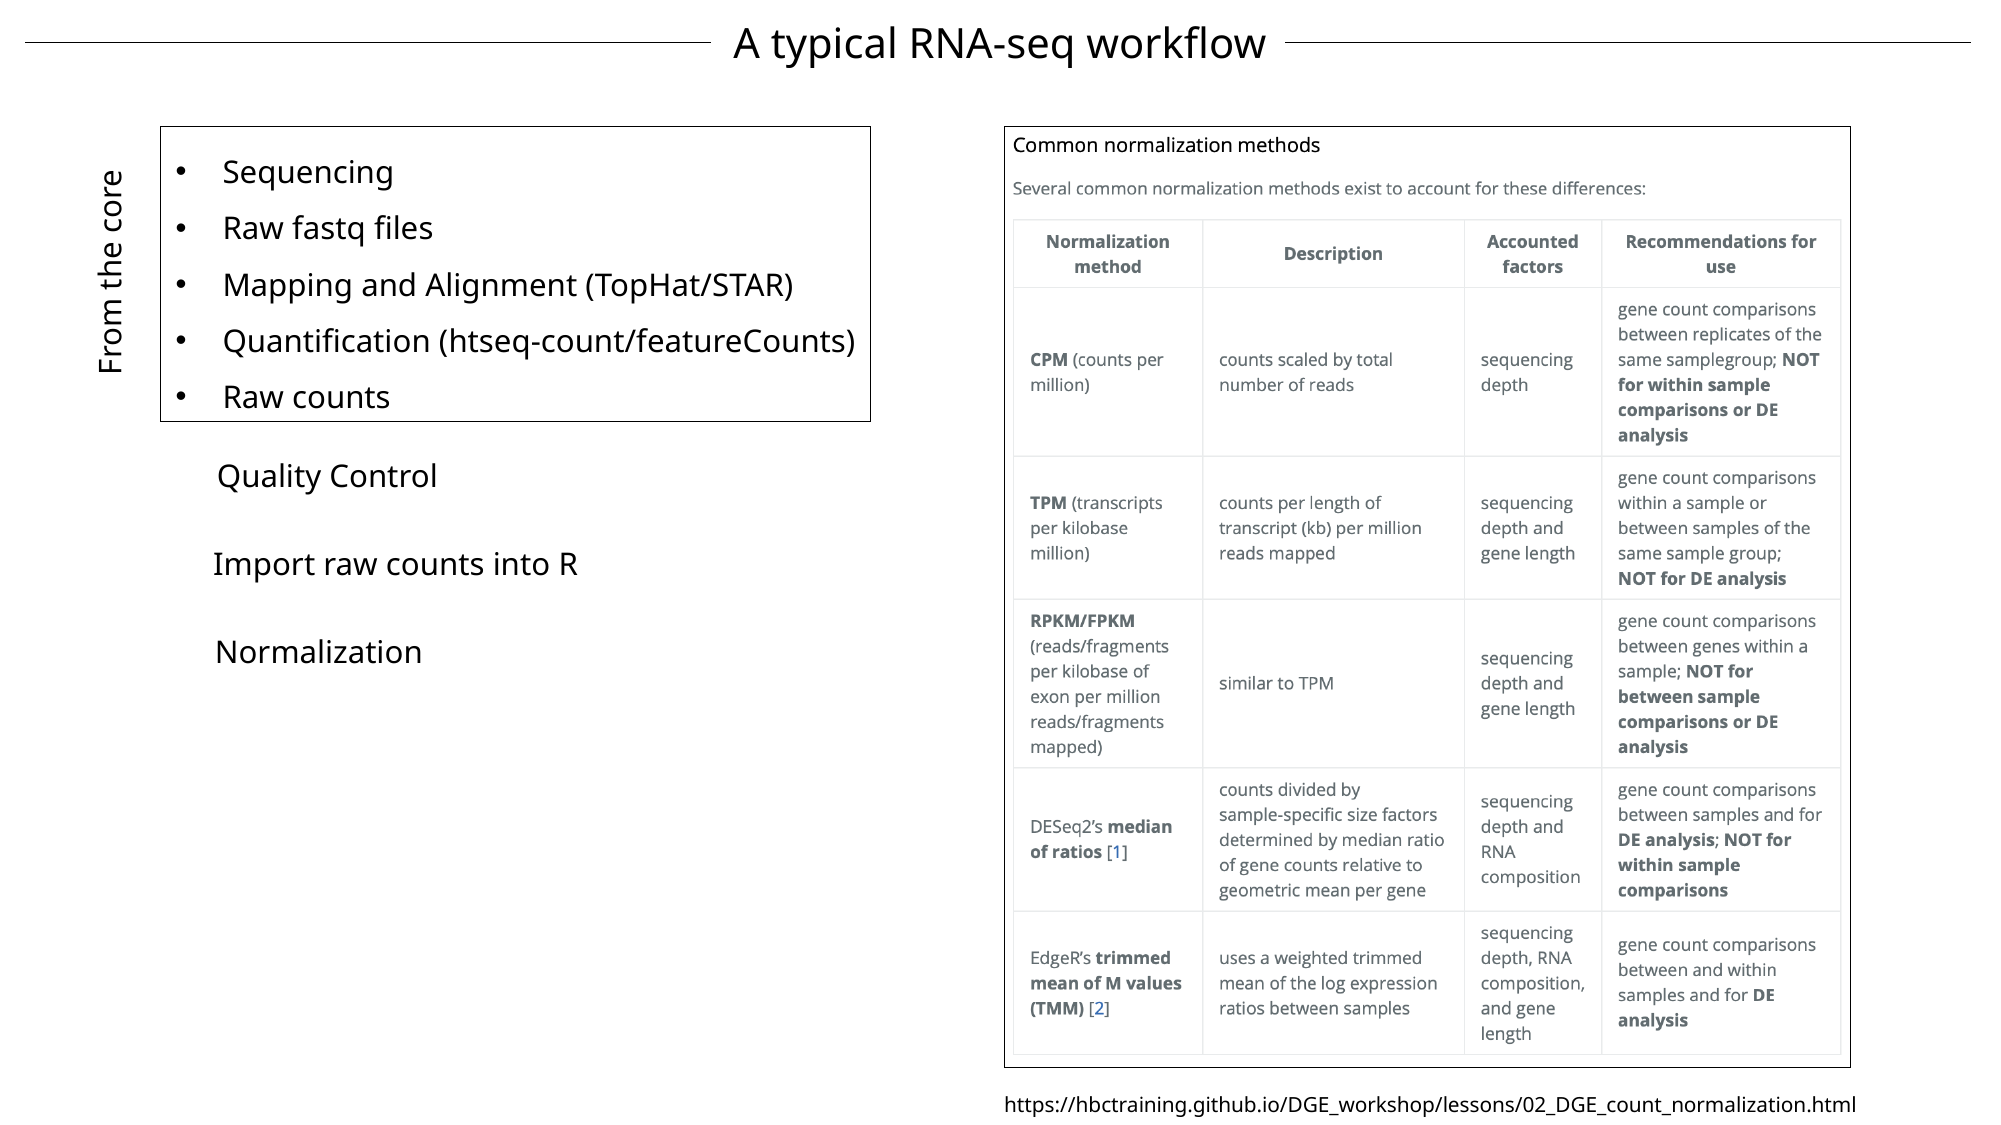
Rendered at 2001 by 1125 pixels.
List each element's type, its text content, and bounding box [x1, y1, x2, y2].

text_box Import raw counts into R [198, 536, 594, 590]
picture [1004, 126, 1851, 1068]
text_box Sequencing Raw fastq files Mapping and Alignment (TopHat/STAR) Quantification (htseq-count/featureCounts) Raw counts [160, 126, 871, 422]
text_box Normalization [199, 624, 438, 677]
text_box Quality Control [202, 449, 453, 502]
text_box From the core [82, 154, 136, 390]
text_box A typical RNA-seq workflow [718, 9, 1282, 75]
text_box https://hbctraining.github.io/DGE_workshop/lessons/02_DGE_count_normalization.html [989, 1084, 1990, 1125]
